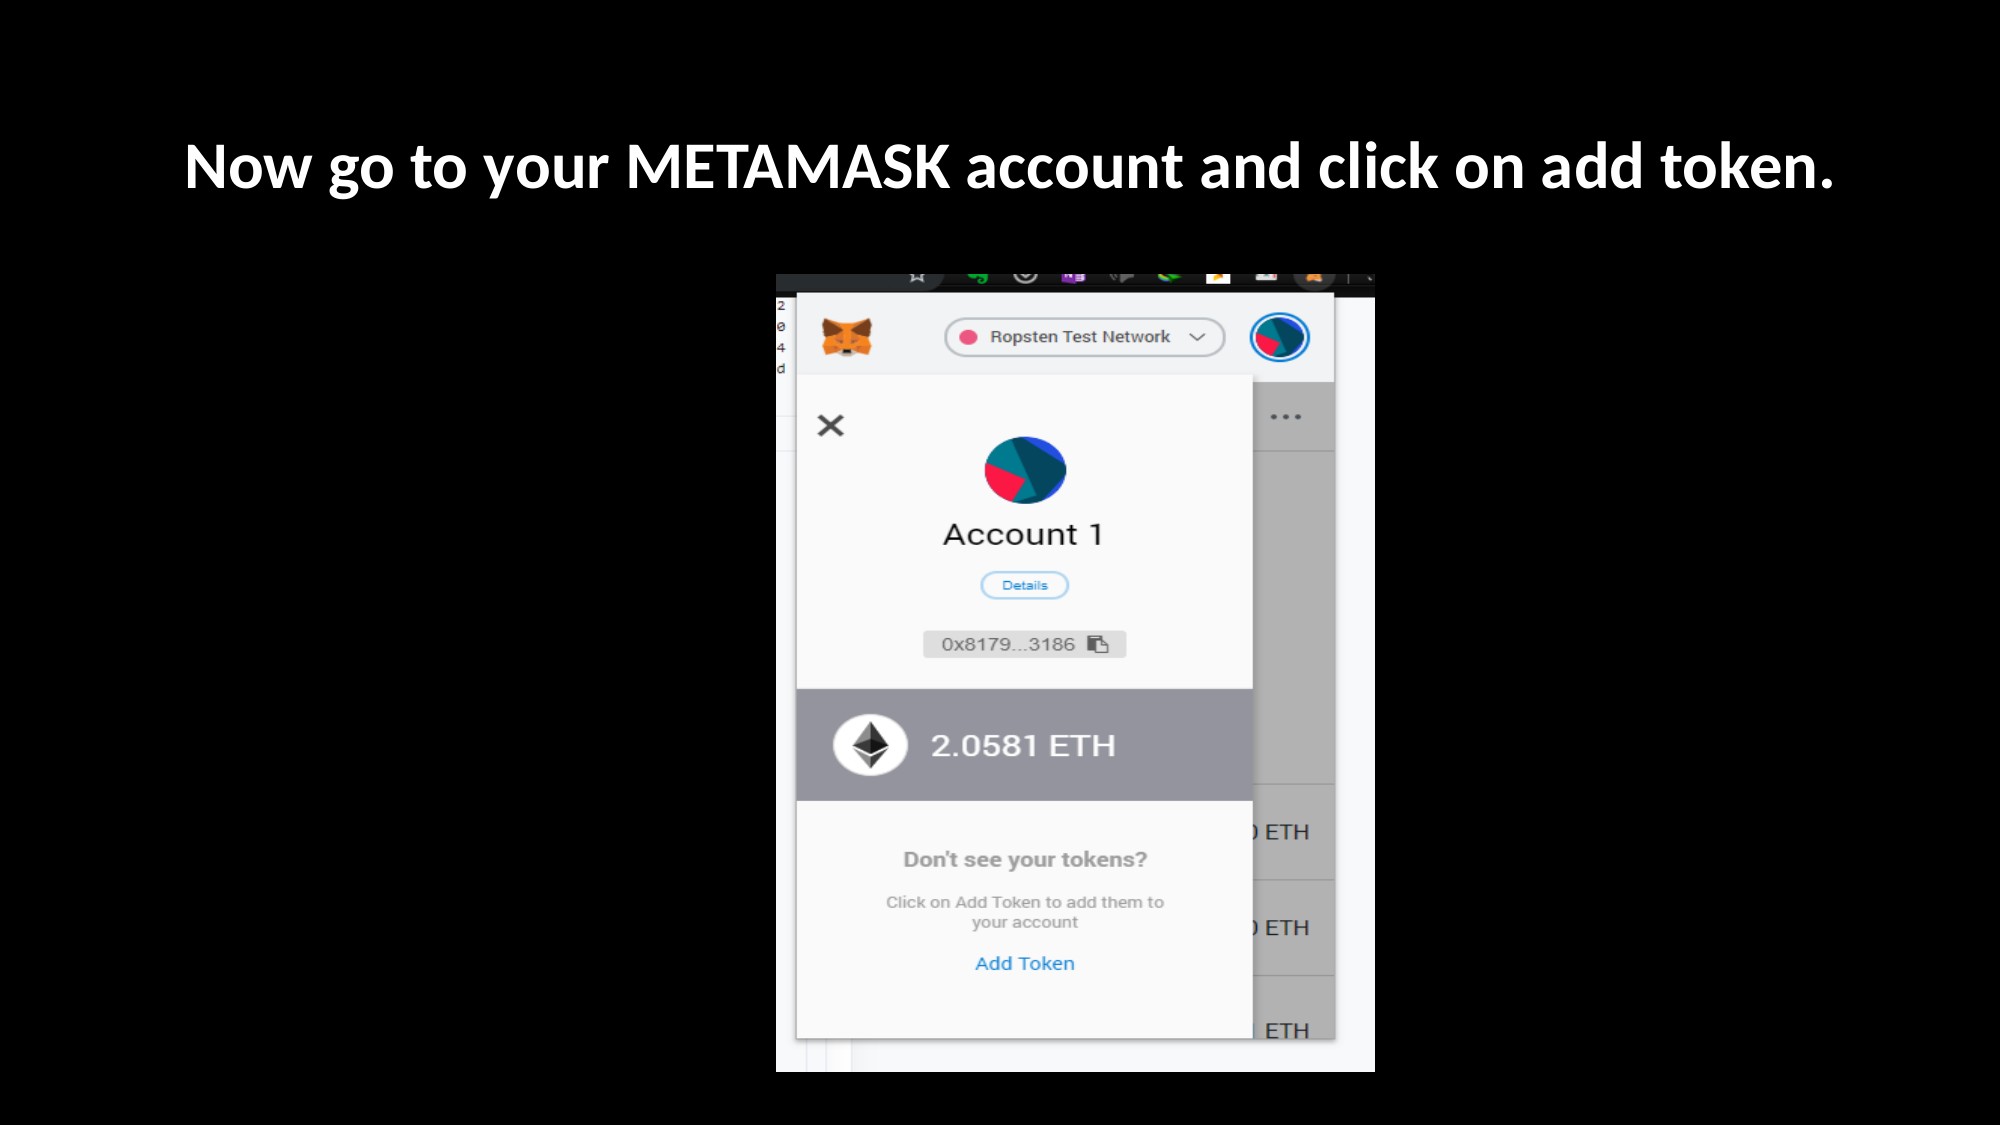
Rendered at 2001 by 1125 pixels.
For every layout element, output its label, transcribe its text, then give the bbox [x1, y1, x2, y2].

picture [776, 274, 1375, 1072]
text_box Now go to your METAMASK account and click on add token. [91, 105, 1931, 228]
text_box [0, 106, 2000, 229]
